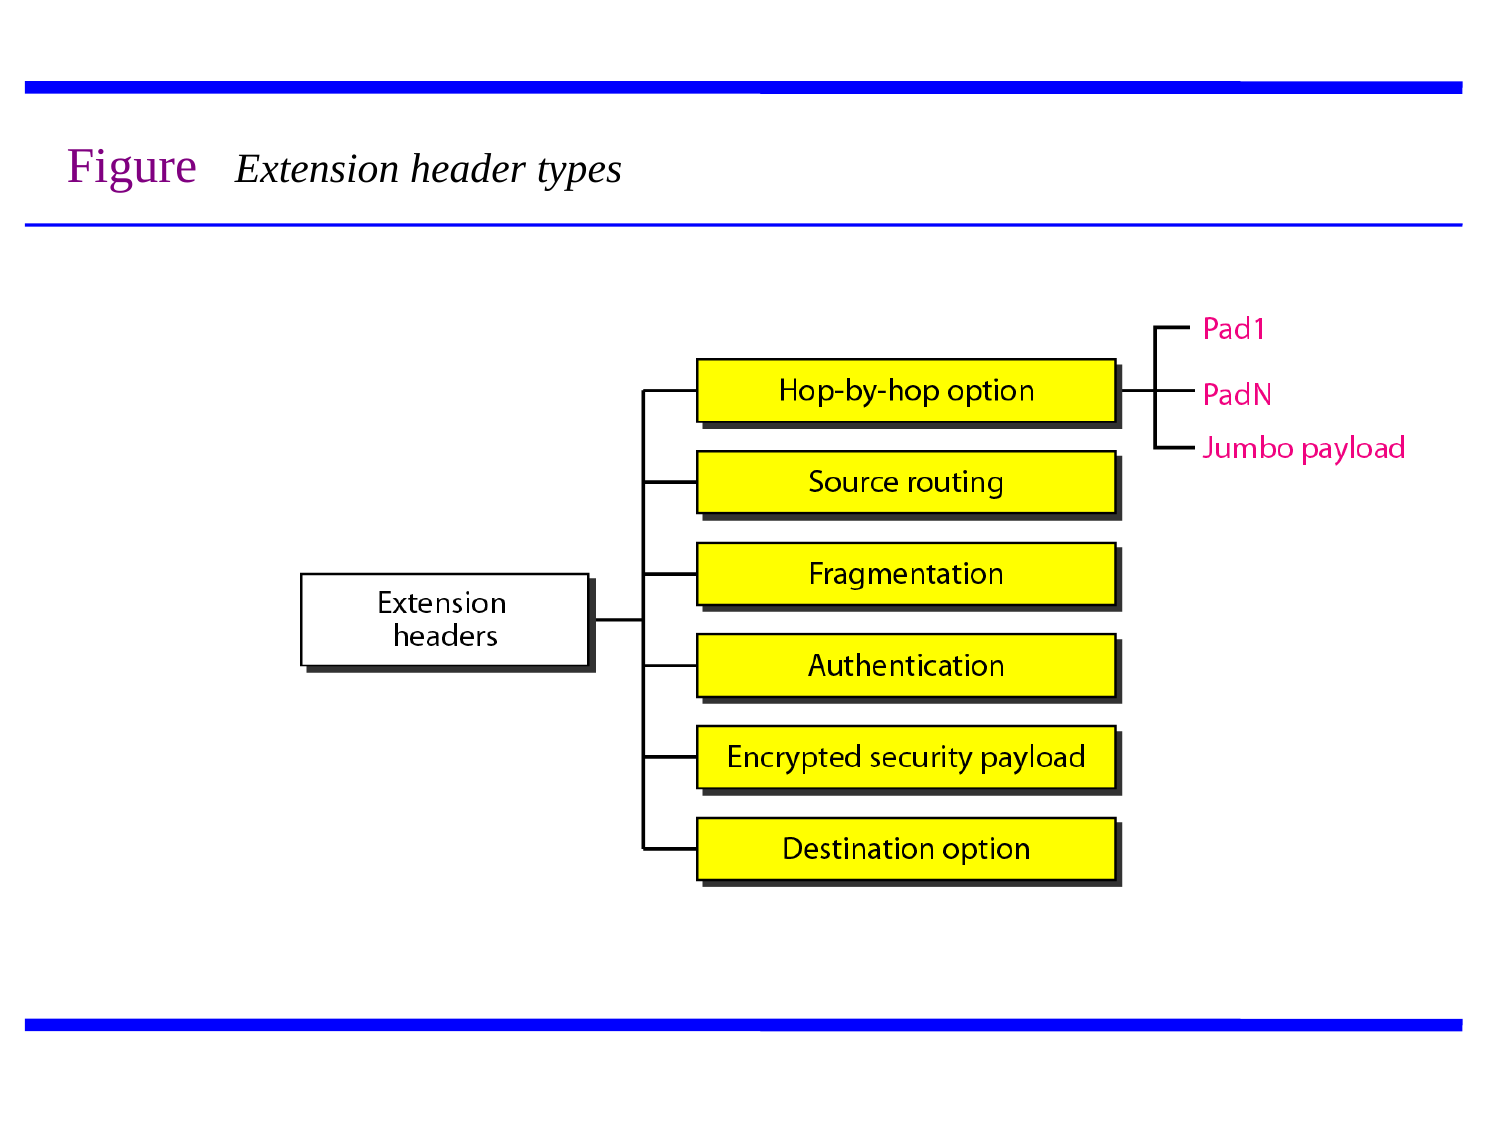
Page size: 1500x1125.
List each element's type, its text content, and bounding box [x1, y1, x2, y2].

text_box Figure Extension header types [51, 124, 638, 200]
picture [299, 312, 1407, 887]
